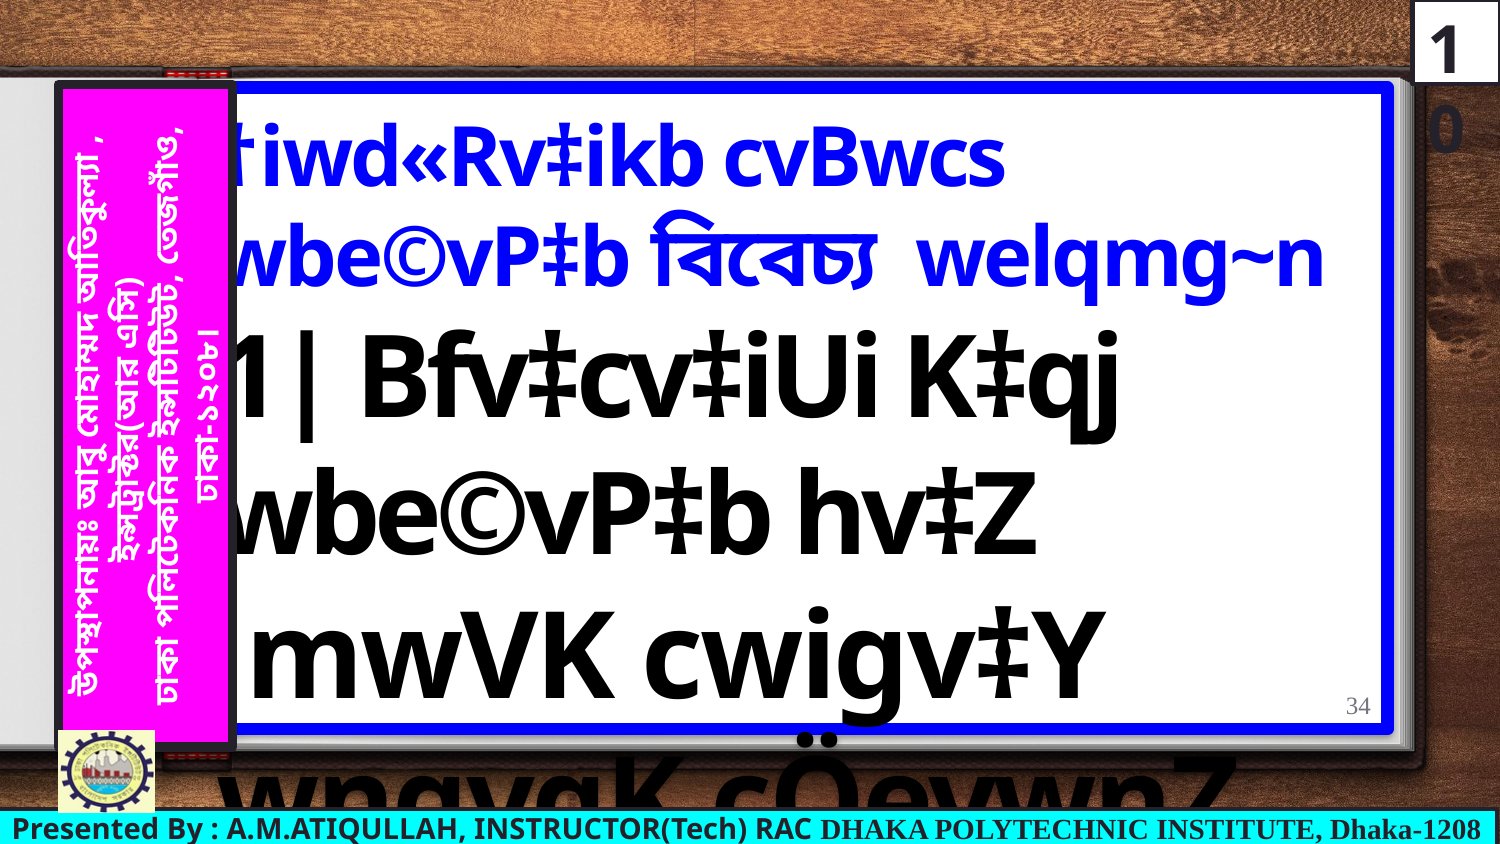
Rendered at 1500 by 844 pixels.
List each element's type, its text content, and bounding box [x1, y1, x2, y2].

text_box উপস্থাপনায়ঃ আবু মোহাম্মদ আতিকুল্যা , ইন্সট্রাক্টর(আর এসি) ঢাকা পলিটেকনিক ইন্সটিটিউট, তেজগাঁও, ঢাকা-১২০৮। [58, 84, 233, 747]
text_box 10 [1410, 0, 1500, 86]
picture [0, 0, 1500, 844]
text_box Presented By : A.M.ATIQULLAH, INSTRUCTOR(Tech) RAC DHAKA POLYTECHNIC INSTITUTE, Dhaka-1208 [0, 807, 1499, 844]
subtitle †iwd«Rv‡ikb cvBwcs wbe©vP‡b বিবেচ্য welqmg~n 1| Bfv‡cv‡iUi K‡qj wbe©vP‡b hv‡Z mwVK cwigv‡Y wngvqK cÖevwnZ n‡Z cv‡i সেজন্য mwVK ব্যাসের wUDe wbe©vPb Ki‡Z n‡e| [233, 87, 1388, 730]
slide_number 34 [1295, 672, 1386, 737]
